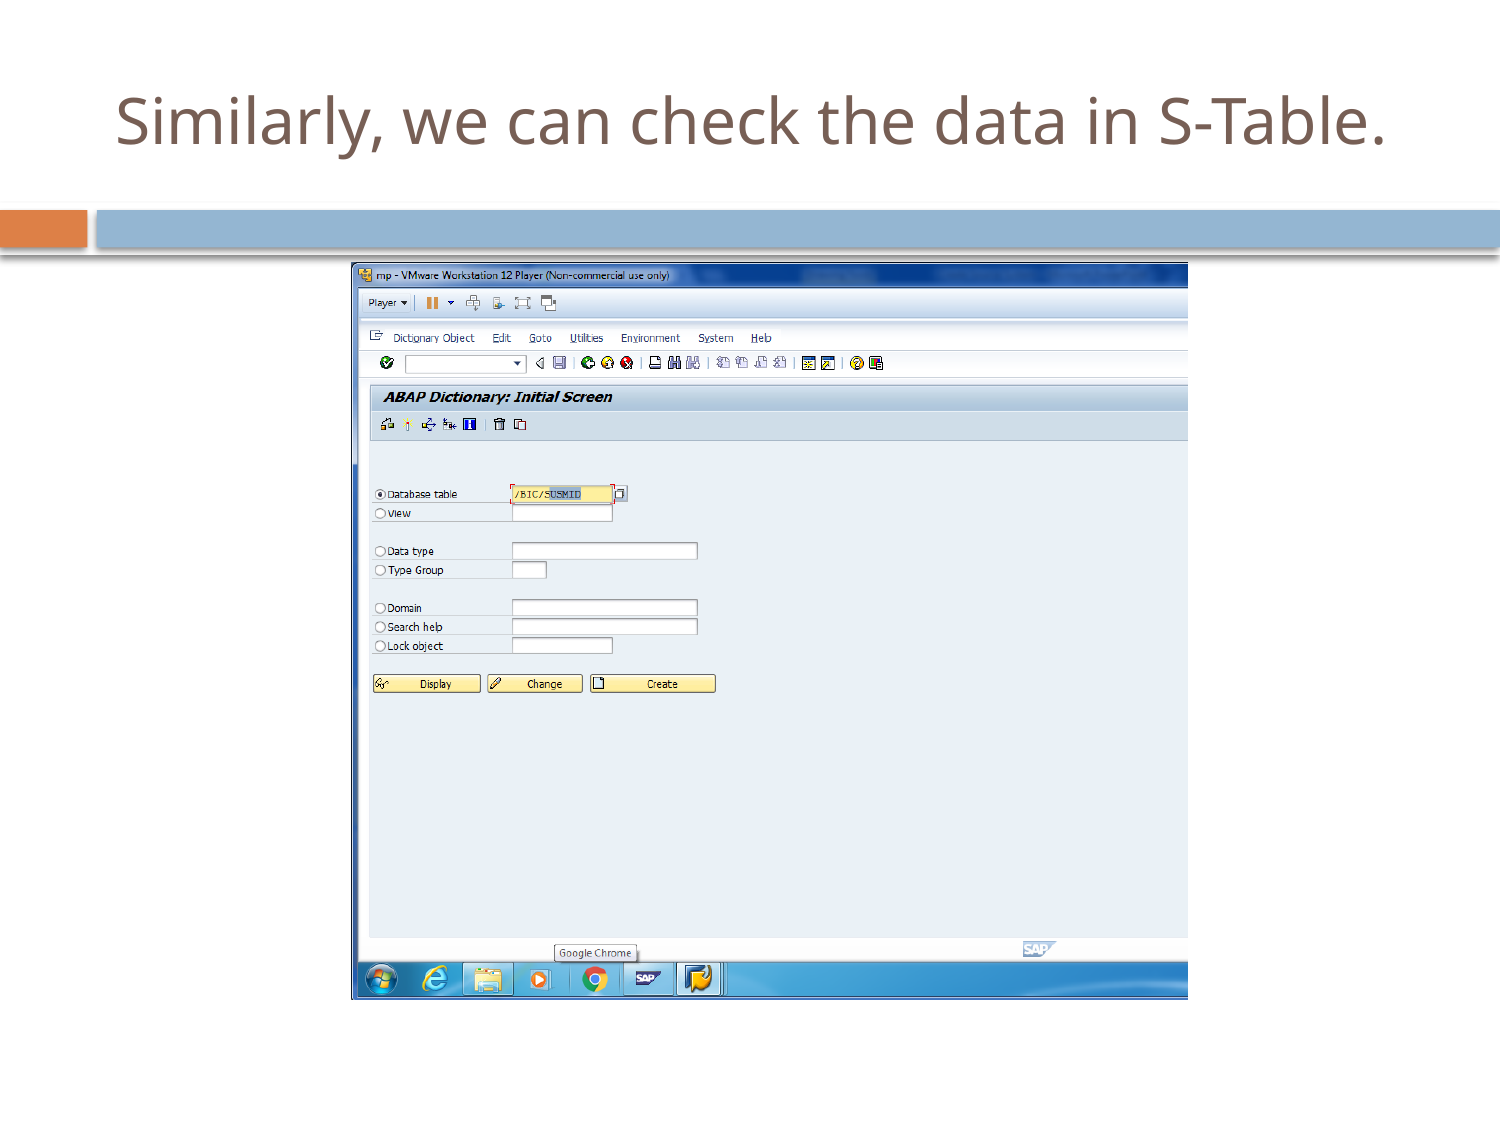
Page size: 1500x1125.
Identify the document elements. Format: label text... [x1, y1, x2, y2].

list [350, 262, 1188, 1001]
title Similarly, we can check the data in S-Table. [100, 37, 1438, 200]
